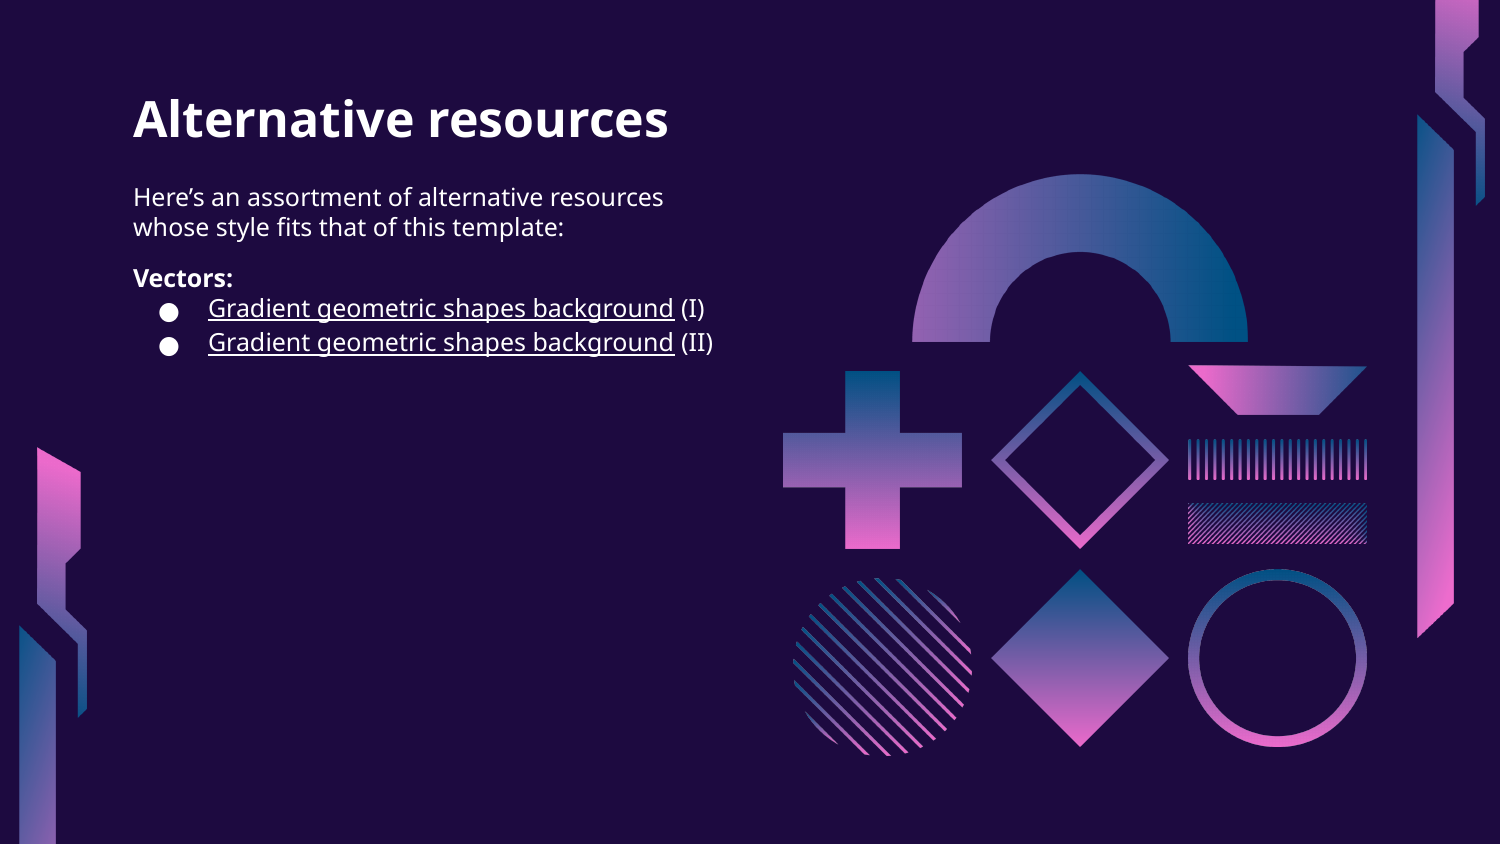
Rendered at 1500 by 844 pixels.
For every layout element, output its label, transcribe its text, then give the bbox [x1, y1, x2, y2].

picture [991, 569, 1169, 747]
picture [783, 371, 962, 550]
picture [912, 173, 1248, 342]
picture [19, 447, 87, 844]
title Alternative resources [118, 72, 1382, 167]
subtitle Here’s an assortment of alternative resources whose style fits that of this template: Vectors: Gradient geometric shapes background (I) Gradient geometric shapes background (II) [118, 167, 756, 391]
picture [793, 577, 972, 756]
picture [991, 371, 1170, 550]
picture [1188, 301, 1367, 747]
picture [1417, 0, 1485, 638]
